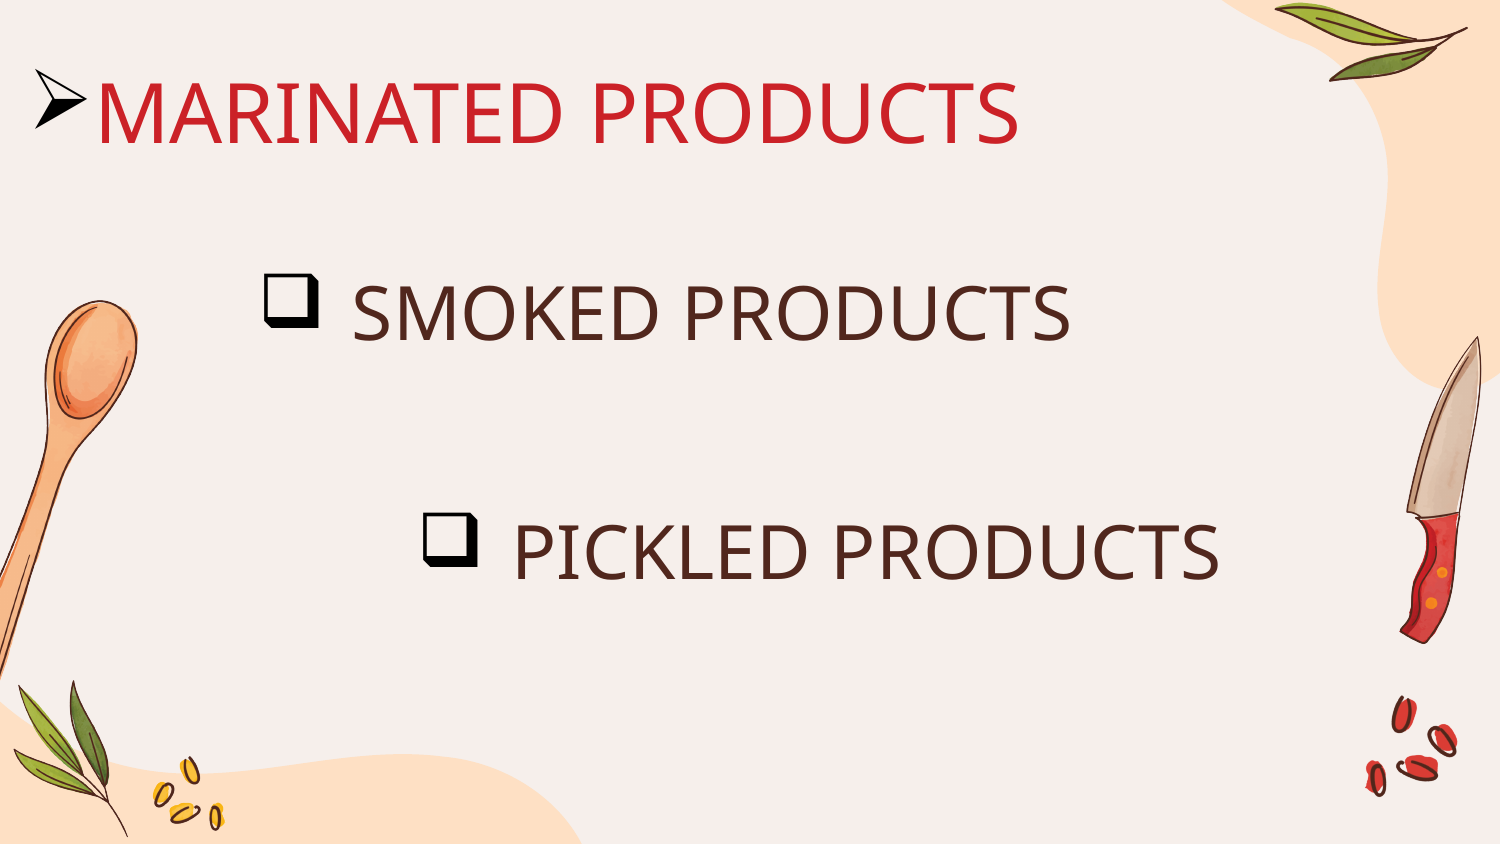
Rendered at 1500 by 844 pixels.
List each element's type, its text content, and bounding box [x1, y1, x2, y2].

text_box SMOKED PRODUCTS [243, 250, 1421, 580]
picture [1275, 3, 1468, 82]
picture [147, 754, 240, 844]
picture [1421, 330, 1500, 620]
text_box MARINATED PRODUCTS [13, 52, 1161, 168]
text_box PICKLED PRODUCTS [402, 489, 1444, 669]
picture [0, 300, 138, 844]
picture [1343, 692, 1466, 818]
